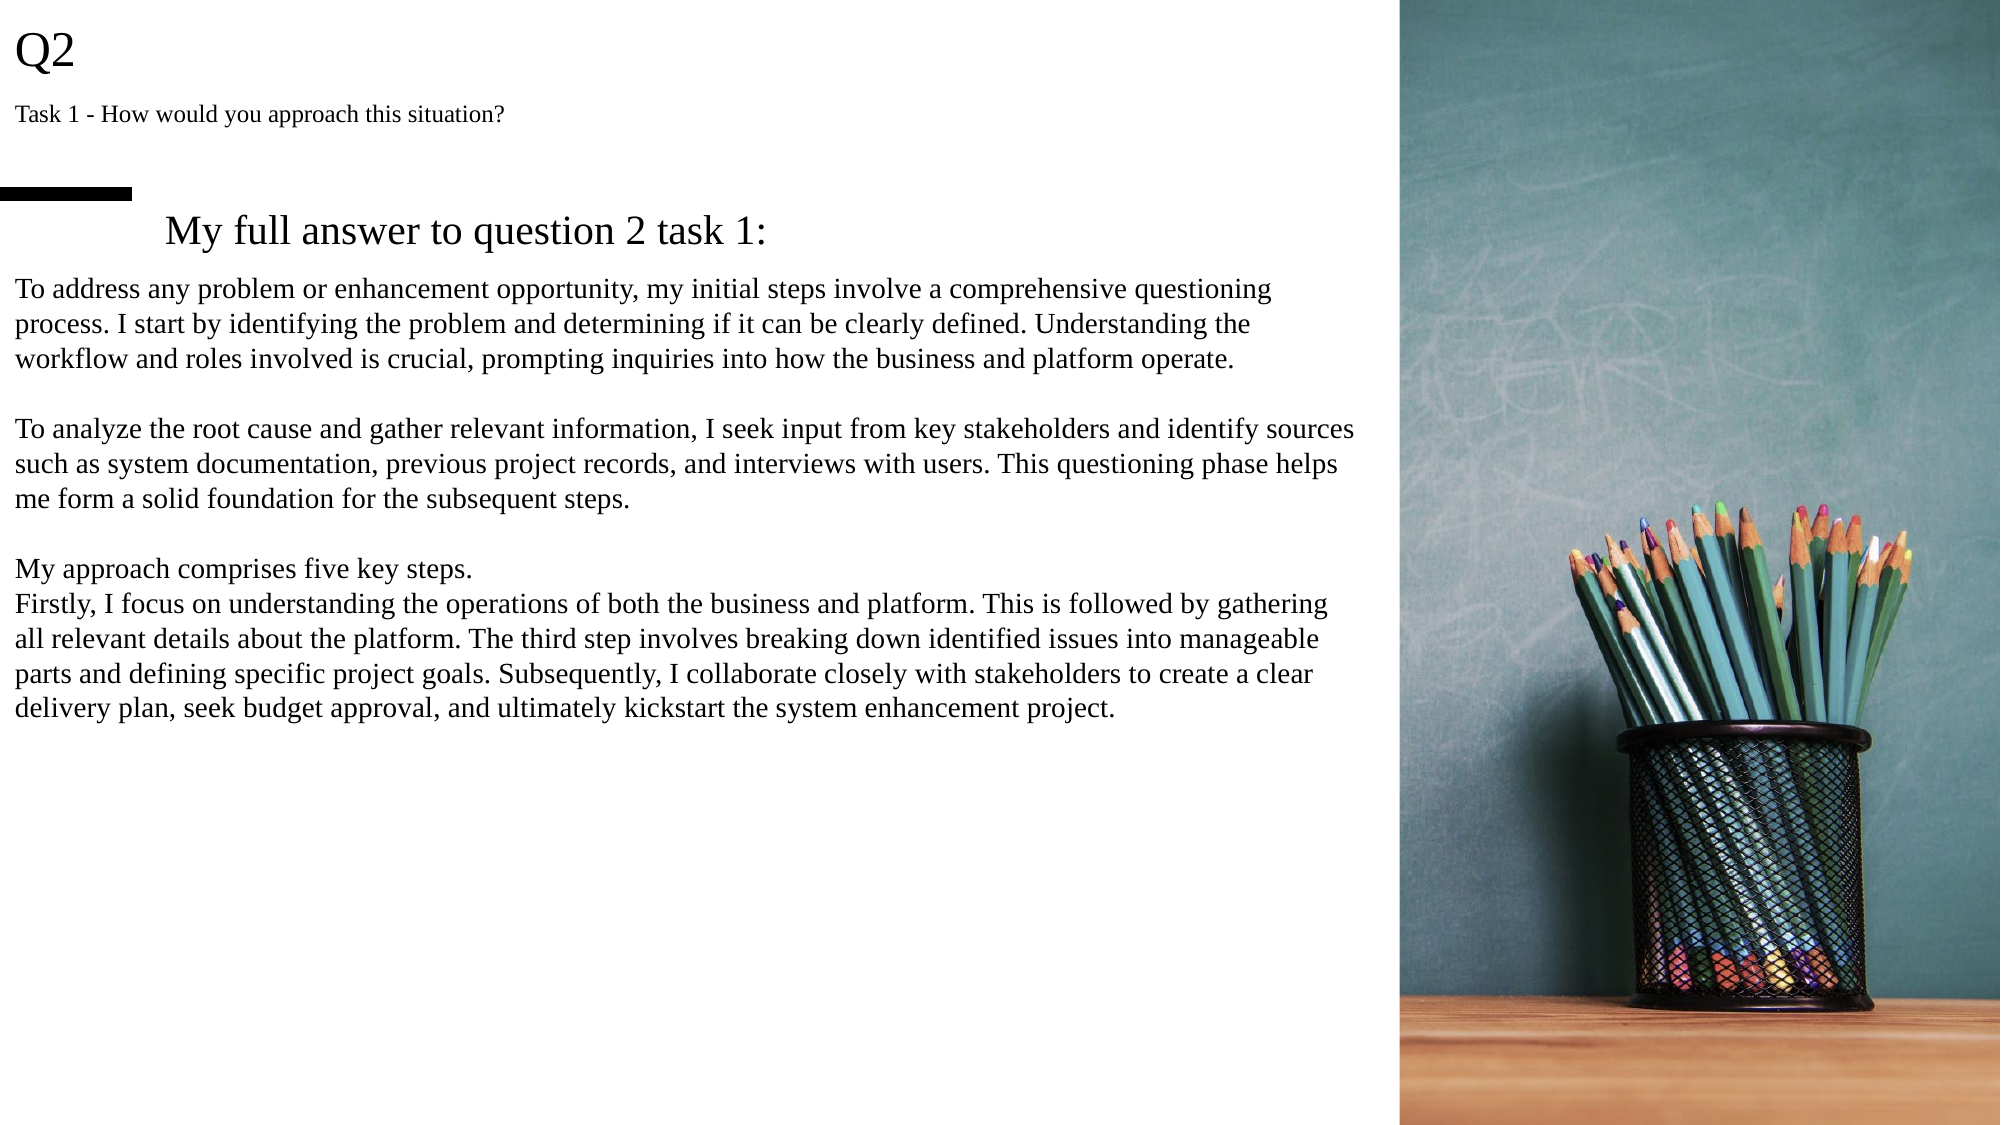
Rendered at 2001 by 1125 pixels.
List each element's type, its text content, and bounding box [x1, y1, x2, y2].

picture [1399, 0, 2000, 1125]
text_box Q2 Task 1 - How would you approach this situation? My full answer to question 2 task 1: To address any problem or enhancement opportunity, my initial steps involve a comprehensive questioning process. I start by identifying the problem and determining if it can be clearly defined. Understanding the workflow and roles involved is crucial, prompting inquiries into how the business and platform operate. To analyze the root cause and gather relevant information, I seek input from key stakeholders and identify sources such as system documentation, previous project records, and interviews with users. This questioning phase helps me form a solid foundation for the subsequent steps. My approach comprises five key steps. Firstly, I focus on understanding the operations of both the business and platform. This is followed by gathering all relevant details about the platform. The third step involves breaking down identified issues into manageable parts and defining specific project goals. Subsequently, I collaborate closely with stakeholders to create a clear delivery plan, seek budget approval, and ultimately kickstart the system enhancement project. [0, 0, 1378, 909]
